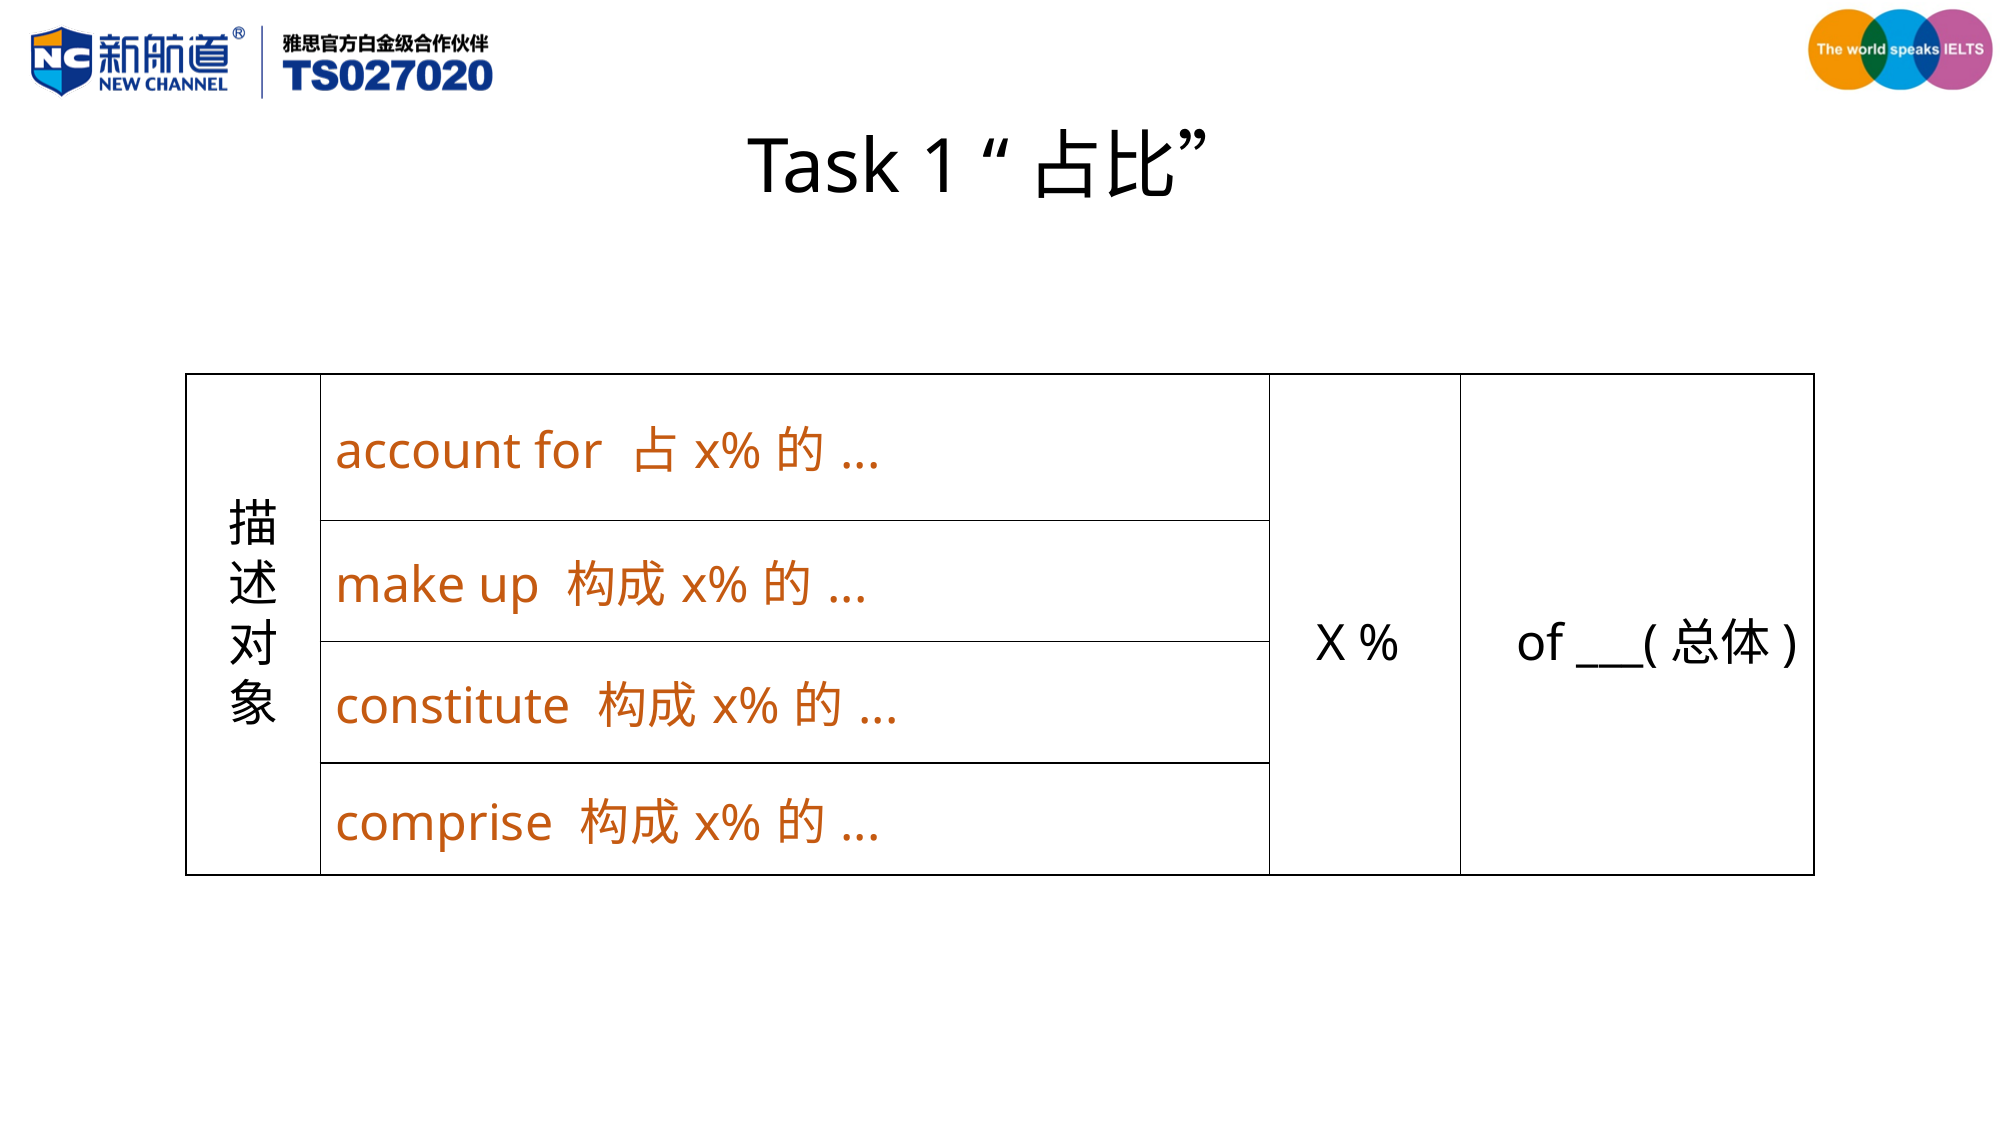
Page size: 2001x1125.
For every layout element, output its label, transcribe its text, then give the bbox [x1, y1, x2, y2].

table_header [1270, 375, 1460, 874]
title Task 1 “占比” [137, 59, 1863, 278]
table_header [187, 375, 320, 874]
table_cell make up 构成x%的... [321, 521, 1269, 641]
table_cell constitute 构成x%的... [321, 642, 1269, 762]
table_cell comprise 构成x%的... [321, 764, 1269, 874]
text_box of ___(总体) [1501, 602, 1813, 678]
table_header [1461, 375, 1813, 874]
text_box X % [1301, 602, 1415, 678]
picture [1805, 2, 2000, 95]
text_box 描述对象 [214, 483, 283, 739]
table_header account for 占x%的... [321, 375, 1269, 520]
picture [0, 0, 519, 130]
